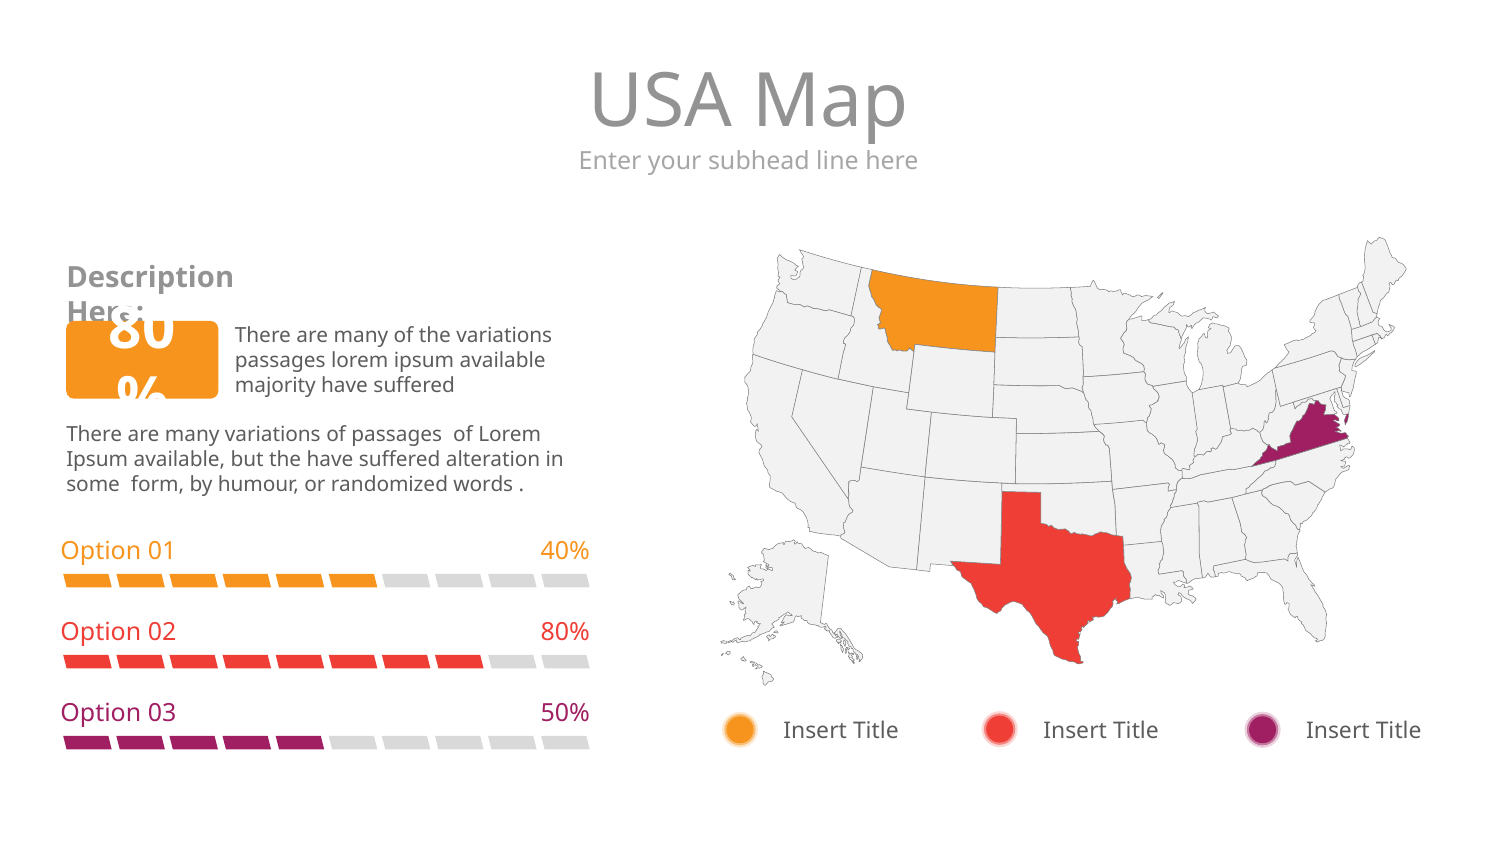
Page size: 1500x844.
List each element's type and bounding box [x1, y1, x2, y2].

text_box [66, 257, 590, 399]
text_box [981, 710, 1018, 748]
text_box [1291, 708, 1437, 751]
text_box [768, 708, 914, 751]
text_box [60, 696, 177, 727]
text_box [62, 573, 590, 588]
text_box [720, 237, 1407, 686]
text_box [62, 654, 590, 669]
text_box [60, 615, 177, 646]
text_box [60, 534, 177, 565]
text_box [1244, 711, 1281, 749]
list [62, 144, 1436, 174]
text_box [528, 696, 590, 727]
title [62, 55, 1436, 138]
text_box [528, 615, 590, 646]
text_box [721, 711, 759, 749]
text_box [528, 534, 590, 565]
text_box [1028, 708, 1174, 751]
text_box [66, 420, 591, 496]
text_box [62, 735, 590, 750]
